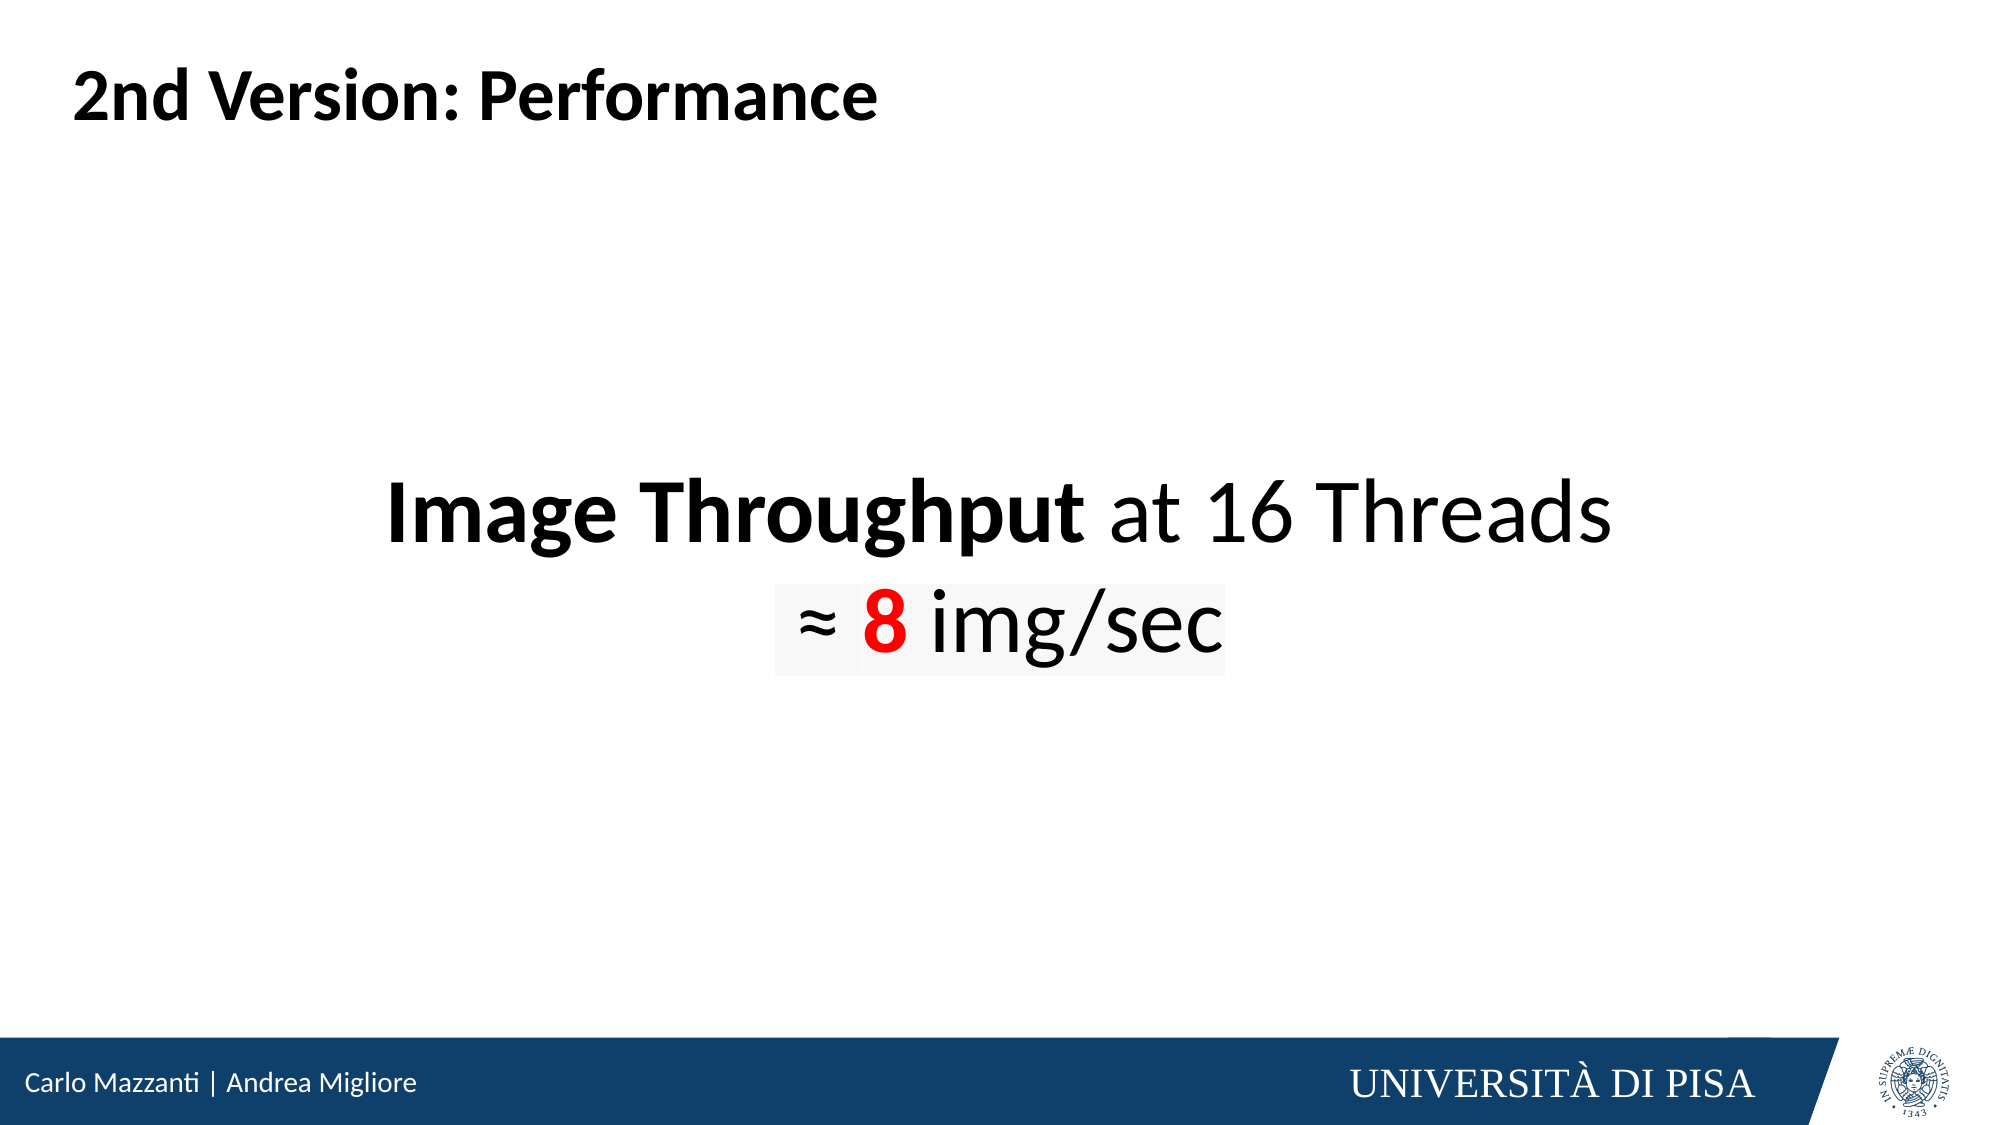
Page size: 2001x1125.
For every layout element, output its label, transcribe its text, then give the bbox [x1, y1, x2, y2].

text_box Carlo Mazzanti | Andrea Migliore [10, 1056, 1309, 1106]
text_box [1727, 1036, 1841, 1125]
text_box Image Throughput at 16 Threads ≈ 8 img/sec [370, 443, 1629, 679]
text_box Università di Pisa [0, 1037, 1772, 1125]
text_box 2nd Version: Performance [58, 37, 895, 143]
picture [1879, 1047, 1949, 1117]
